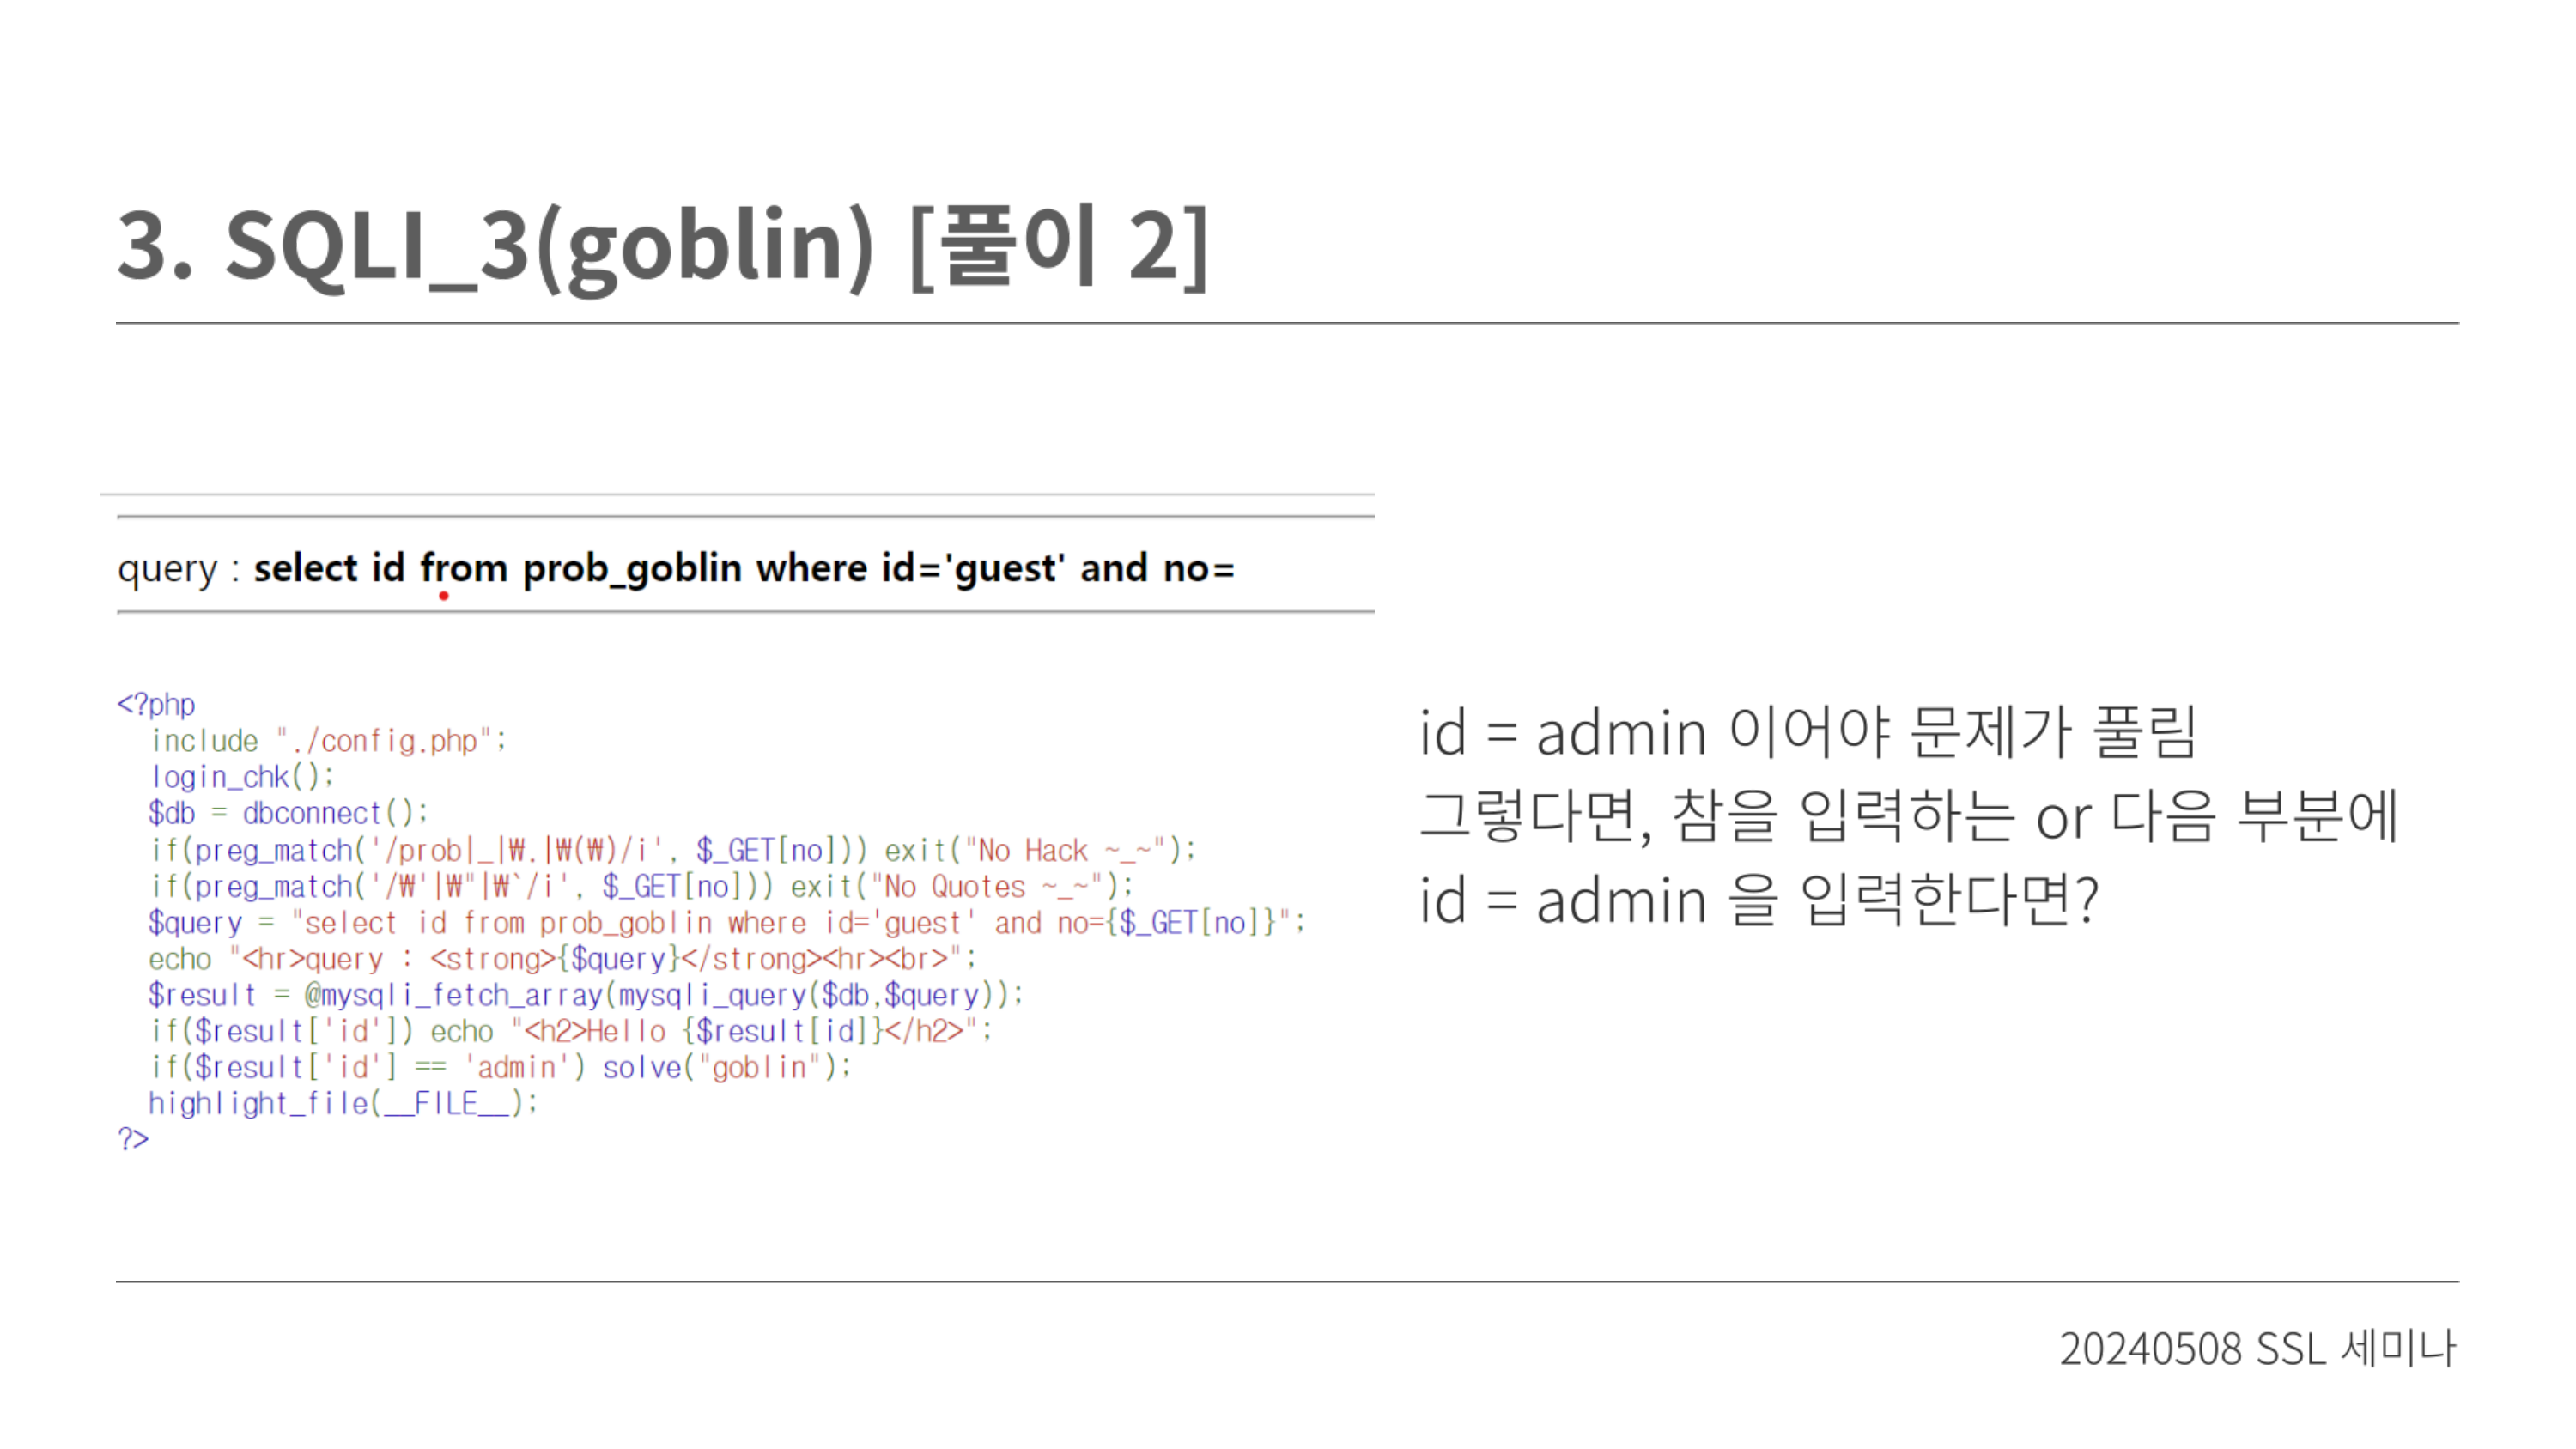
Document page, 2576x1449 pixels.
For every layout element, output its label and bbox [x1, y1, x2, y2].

picture [88, 147, 1293, 392]
text_box [116, 1280, 2460, 1283]
text_box [1297, 322, 2460, 325]
picture [1398, 667, 2460, 999]
picture [1935, 1301, 2556, 1419]
text_box [100, 488, 1375, 1178]
